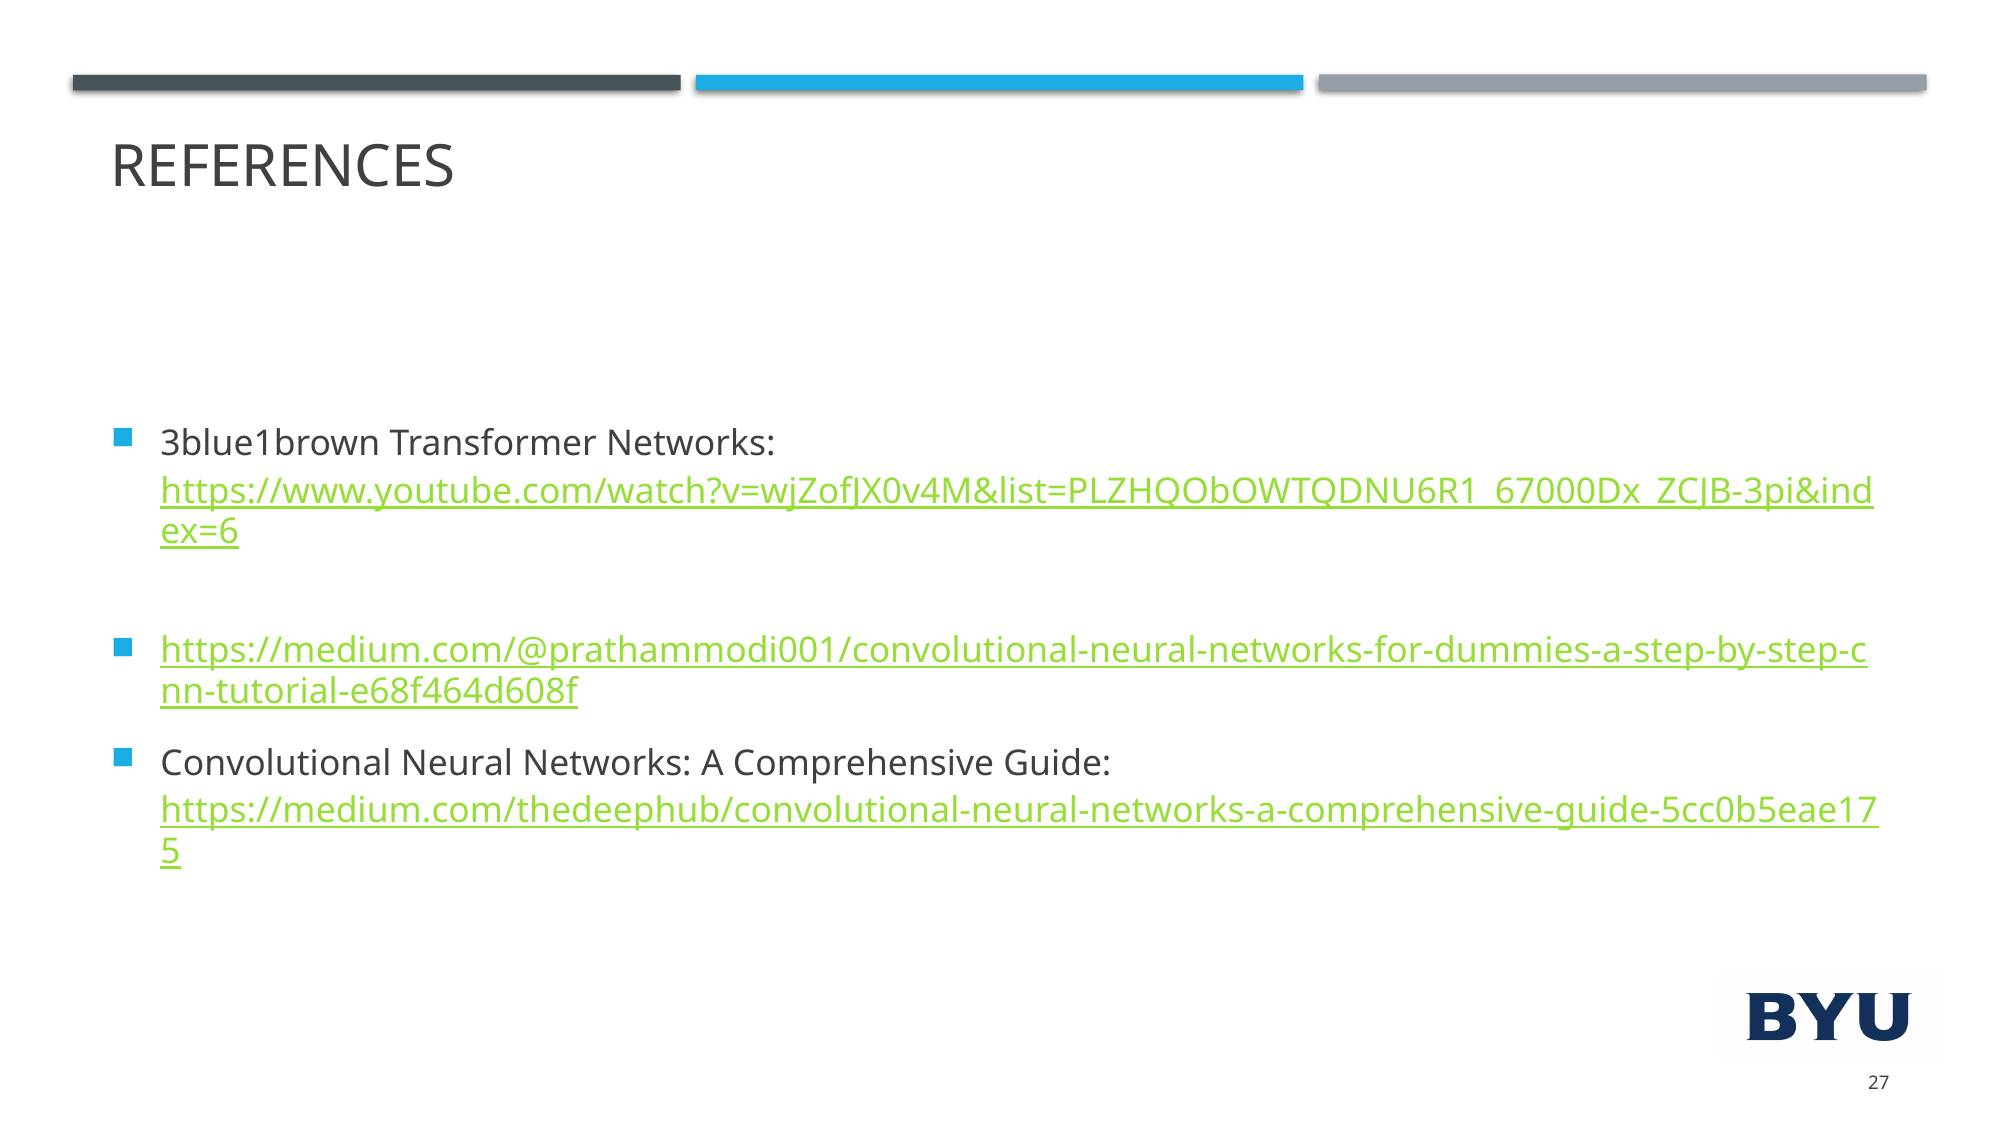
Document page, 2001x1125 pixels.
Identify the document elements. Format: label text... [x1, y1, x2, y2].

slide_number 27 [1732, 1053, 1905, 1114]
list 3blue1brown Transformer Networks: https://www.youtube.com/watch?v=wjZofJX0v4M&list=PLZHQObOWTQDNU6R1_67000Dx_ZCJB-3pi&index=6 https://medium.com/@prathammodi001/convolutional-neural-networks-for-dummies-a-step-by-step-cnn-tutorial-e68f464d608f Convolutional Neural Networks: A Comprehensive Guide: https://medium.com/thedeephub/convolutional-neural-networks-a-comprehensive-guide-5cc0b5eae175 [95, 238, 1905, 981]
picture [1718, 972, 1941, 1062]
title References [95, 115, 1905, 206]
